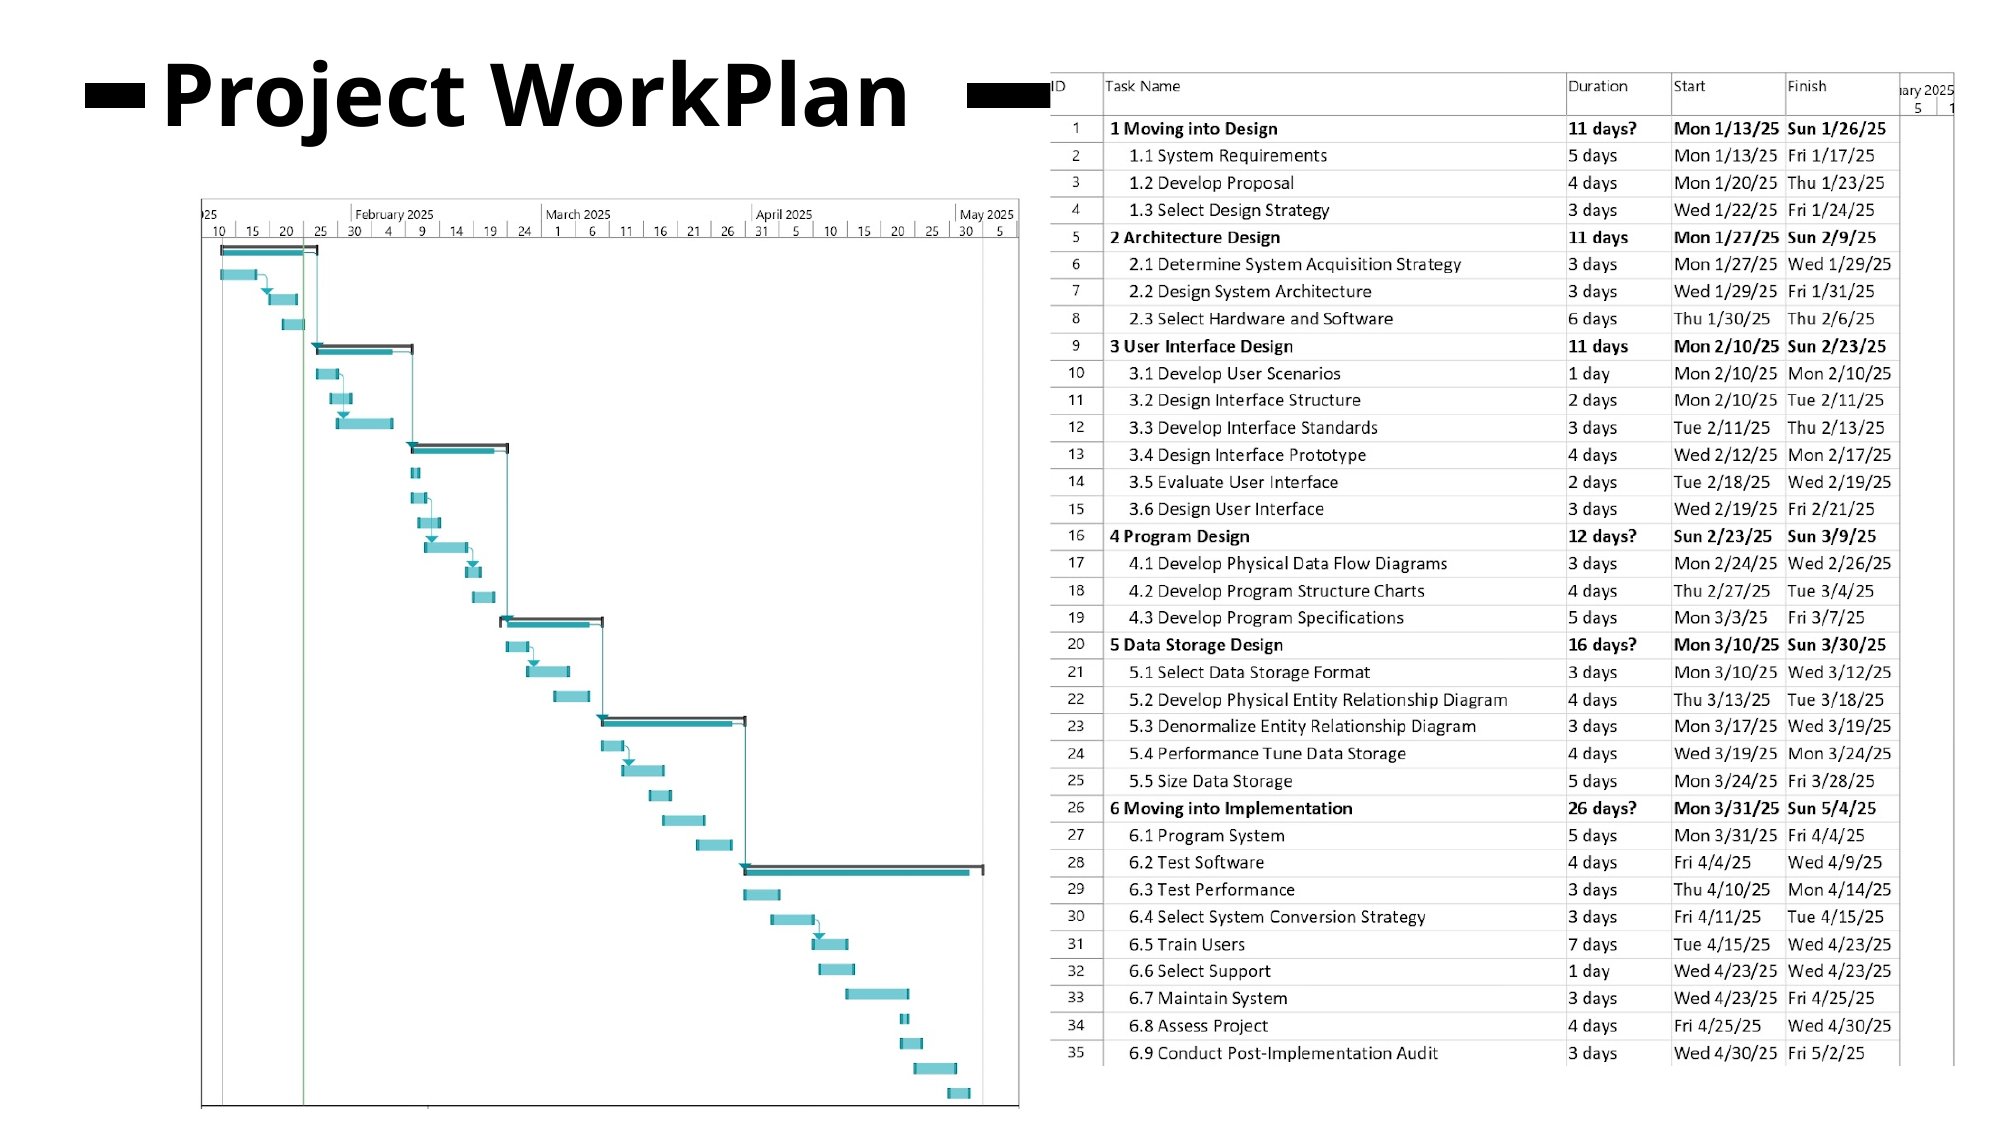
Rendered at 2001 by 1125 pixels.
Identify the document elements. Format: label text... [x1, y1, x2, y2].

title Project WorkPlan [145, 31, 967, 249]
picture [185, 185, 1028, 1110]
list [1049, 58, 1969, 1067]
